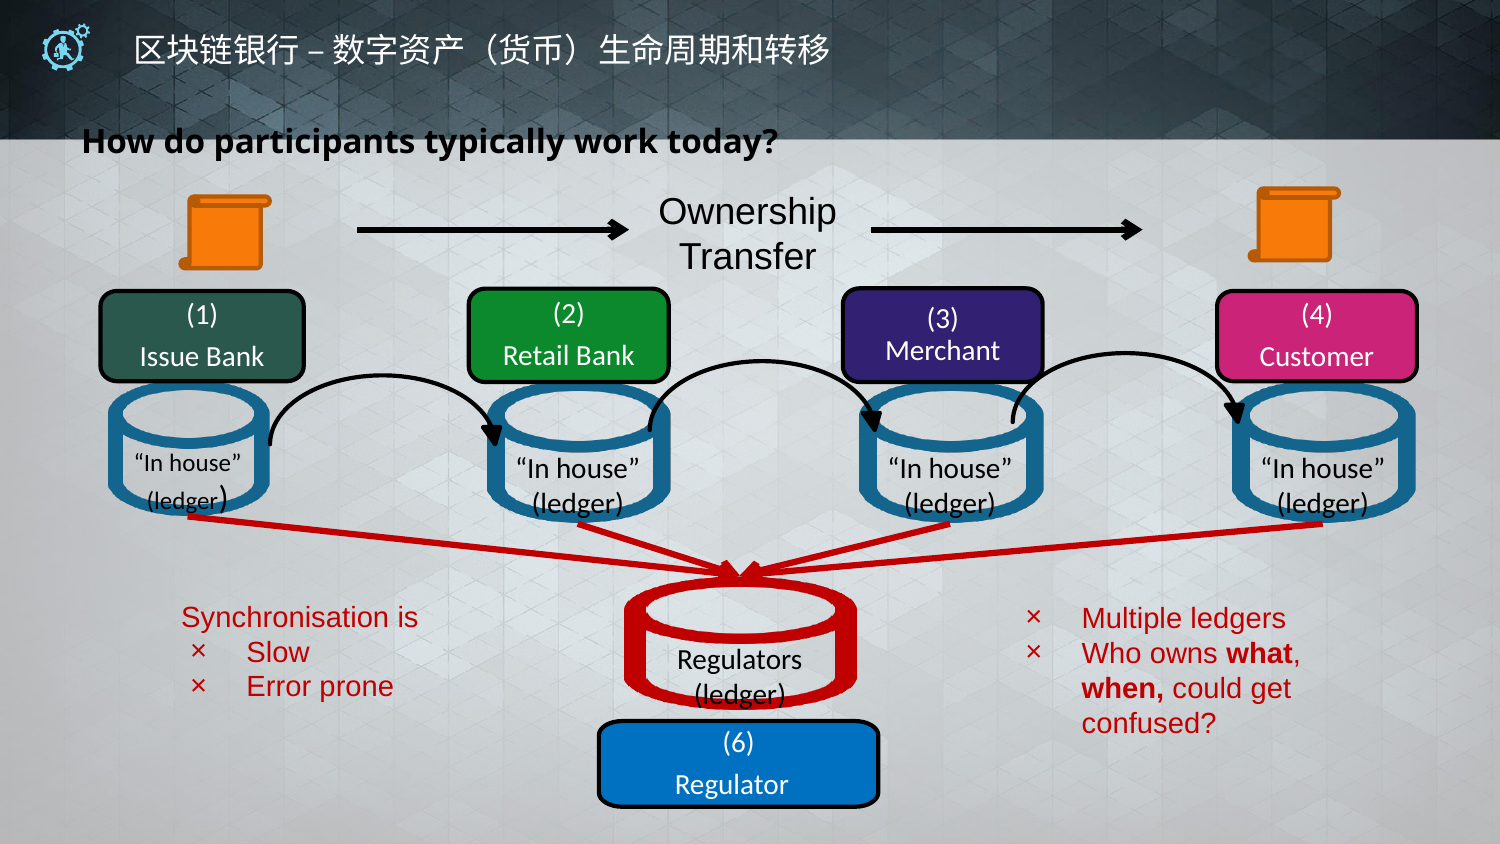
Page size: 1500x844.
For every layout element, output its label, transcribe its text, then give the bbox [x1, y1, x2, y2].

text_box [856, 377, 1044, 522]
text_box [621, 585, 859, 711]
text_box [675, 359, 851, 391]
text_box [178, 194, 272, 271]
text_box (3) Merchant [840, 286, 1045, 383]
text_box (6) Regulator [596, 718, 881, 809]
text_box (4) Customer [1215, 288, 1419, 382]
text_box [41, 23, 91, 72]
text_box [1037, 350, 1224, 393]
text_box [105, 377, 270, 523]
text_box (2) Retail Bank [466, 286, 671, 384]
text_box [187, 516, 741, 576]
picture [0, 0, 1500, 844]
text_box Ownership Transfer [619, 179, 877, 284]
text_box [1229, 377, 1417, 525]
text_box Synchronisation is Slow Error prone [100, 590, 560, 711]
text_box [1247, 186, 1342, 263]
title 区块链银行 – 数字资产（货币）生命周期和转移 [118, 26, 1171, 72]
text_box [484, 377, 672, 514]
text_box (1) Issue Bank [98, 288, 306, 384]
text_box Multiple ledgers Who owns what, when, could get confused? [1010, 591, 1404, 747]
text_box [745, 523, 1323, 576]
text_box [577, 523, 741, 576]
text_box How do participants typically work today? [66, 108, 1492, 172]
text_box [276, 373, 479, 427]
